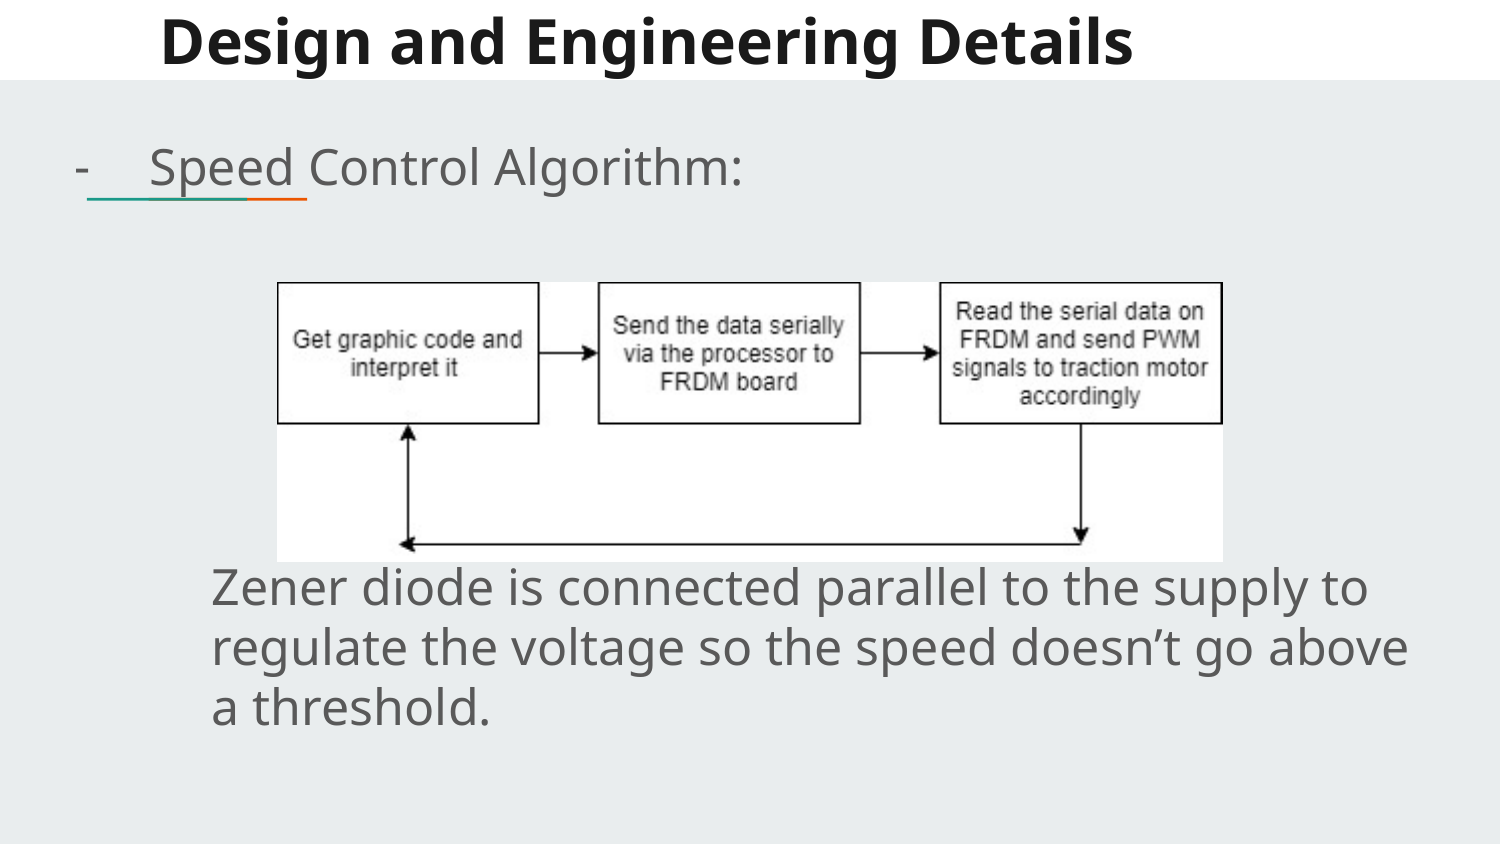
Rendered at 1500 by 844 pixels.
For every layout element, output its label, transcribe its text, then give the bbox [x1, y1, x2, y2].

picture [277, 282, 1223, 562]
title Design and Engineering Details [144, 0, 1356, 120]
subtitle Speed Control Algorithm: Zener diode is connected parallel to the supply to regulate the voltage so the speed doesn’t go above a threshold. [46, 120, 1454, 809]
